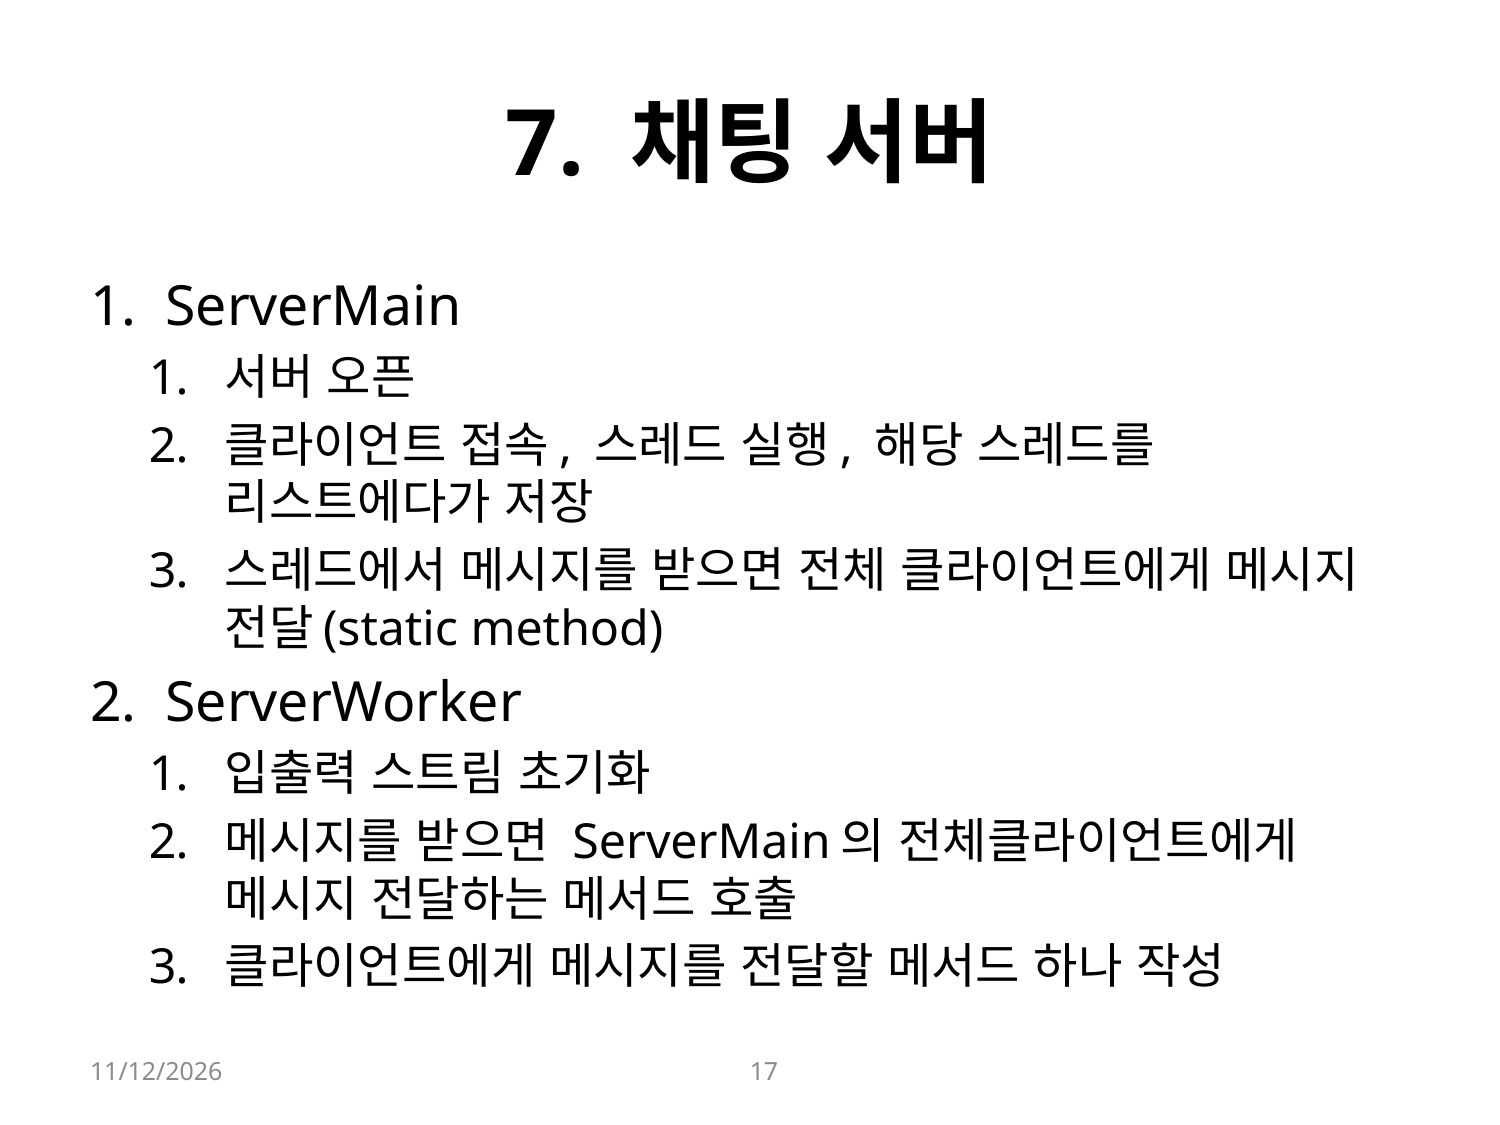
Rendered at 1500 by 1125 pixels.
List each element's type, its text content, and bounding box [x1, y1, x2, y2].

title 7. 채팅 서버 [75, 45, 1425, 233]
list ServerMain 서버 오픈 클라이언트 접속, 스레드 실행, 해당 스레드를 리스트에다가 저장 스레드에서 메시지를 받으면 전체 클라이언트에게 메시지 전달(static method) ServerWorker 입출력 스트림 초기화 메시지를 받으면 ServerMain의 전체클라이언트에게 메시지 전달하는 메서드 호출 클라이언트에게 메시지를 전달할 메서드 하나 작성 [75, 262, 1425, 1005]
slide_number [75, 1042, 425, 1103]
slide_number 17 [589, 1042, 939, 1103]
